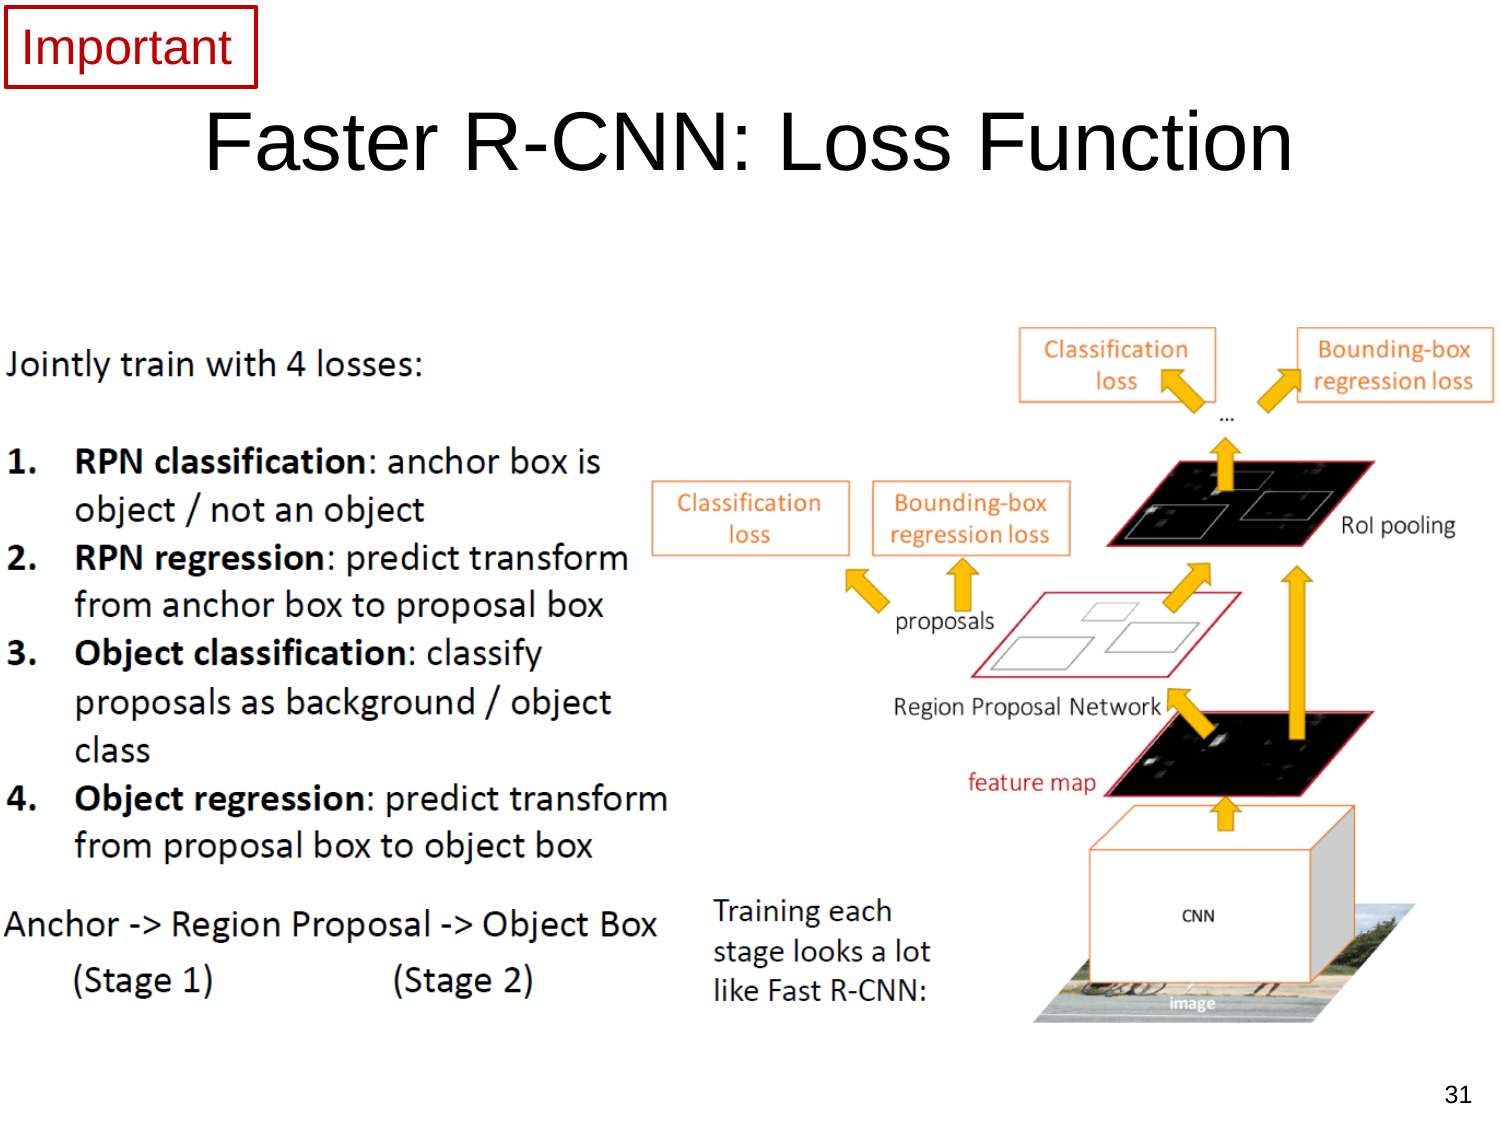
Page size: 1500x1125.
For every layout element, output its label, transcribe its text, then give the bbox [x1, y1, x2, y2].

slide_number 31 [1137, 1070, 1488, 1112]
text_box Important [5, 7, 256, 88]
title Faster R-CNN: Loss Function [74, 65, 1426, 209]
picture [3, 326, 1497, 1024]
